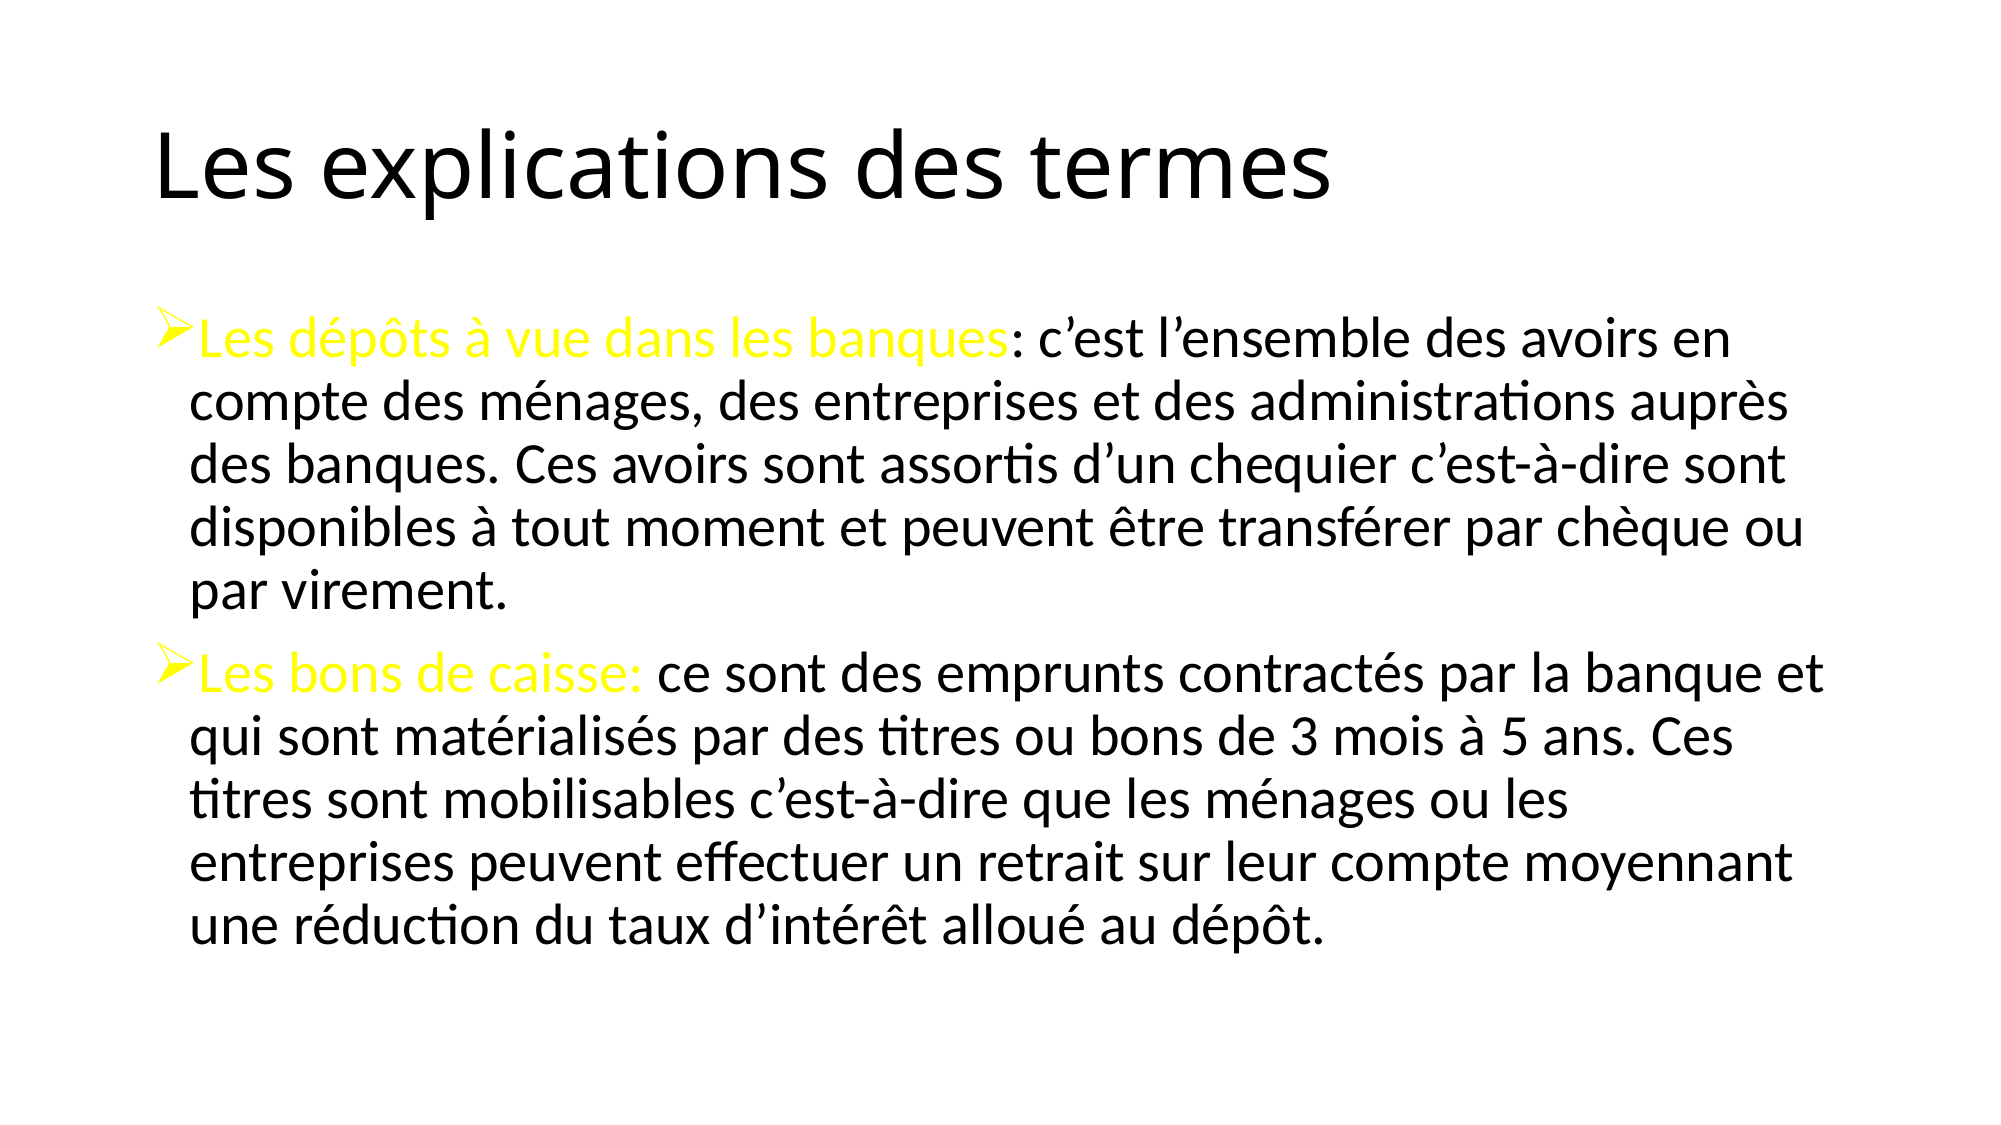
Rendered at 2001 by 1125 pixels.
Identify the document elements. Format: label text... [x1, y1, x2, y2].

list Les dépôts à vue dans les banques: c’est l’ensemble des avoirs en compte des ménages, des entreprises et des administrations auprès des banques. Ces avoirs sont assortis d’un chequier c’est-à-dire sont disponibles à tout moment et peuvent être transférer par chèque ou par virement. Les bons de caisse: ce sont des emprunts contractés par la banque et qui sont matérialisés par des titres ou bons de 3 mois à 5 ans. Ces titres sont mobilisables c’est-à-dire que les ménages ou les entreprises peuvent effectuer un retrait sur leur compte moyennant une réduction du taux d’intérêt alloué au dépôt. [137, 299, 1863, 1014]
title Les explications des termes [137, 59, 1863, 278]
